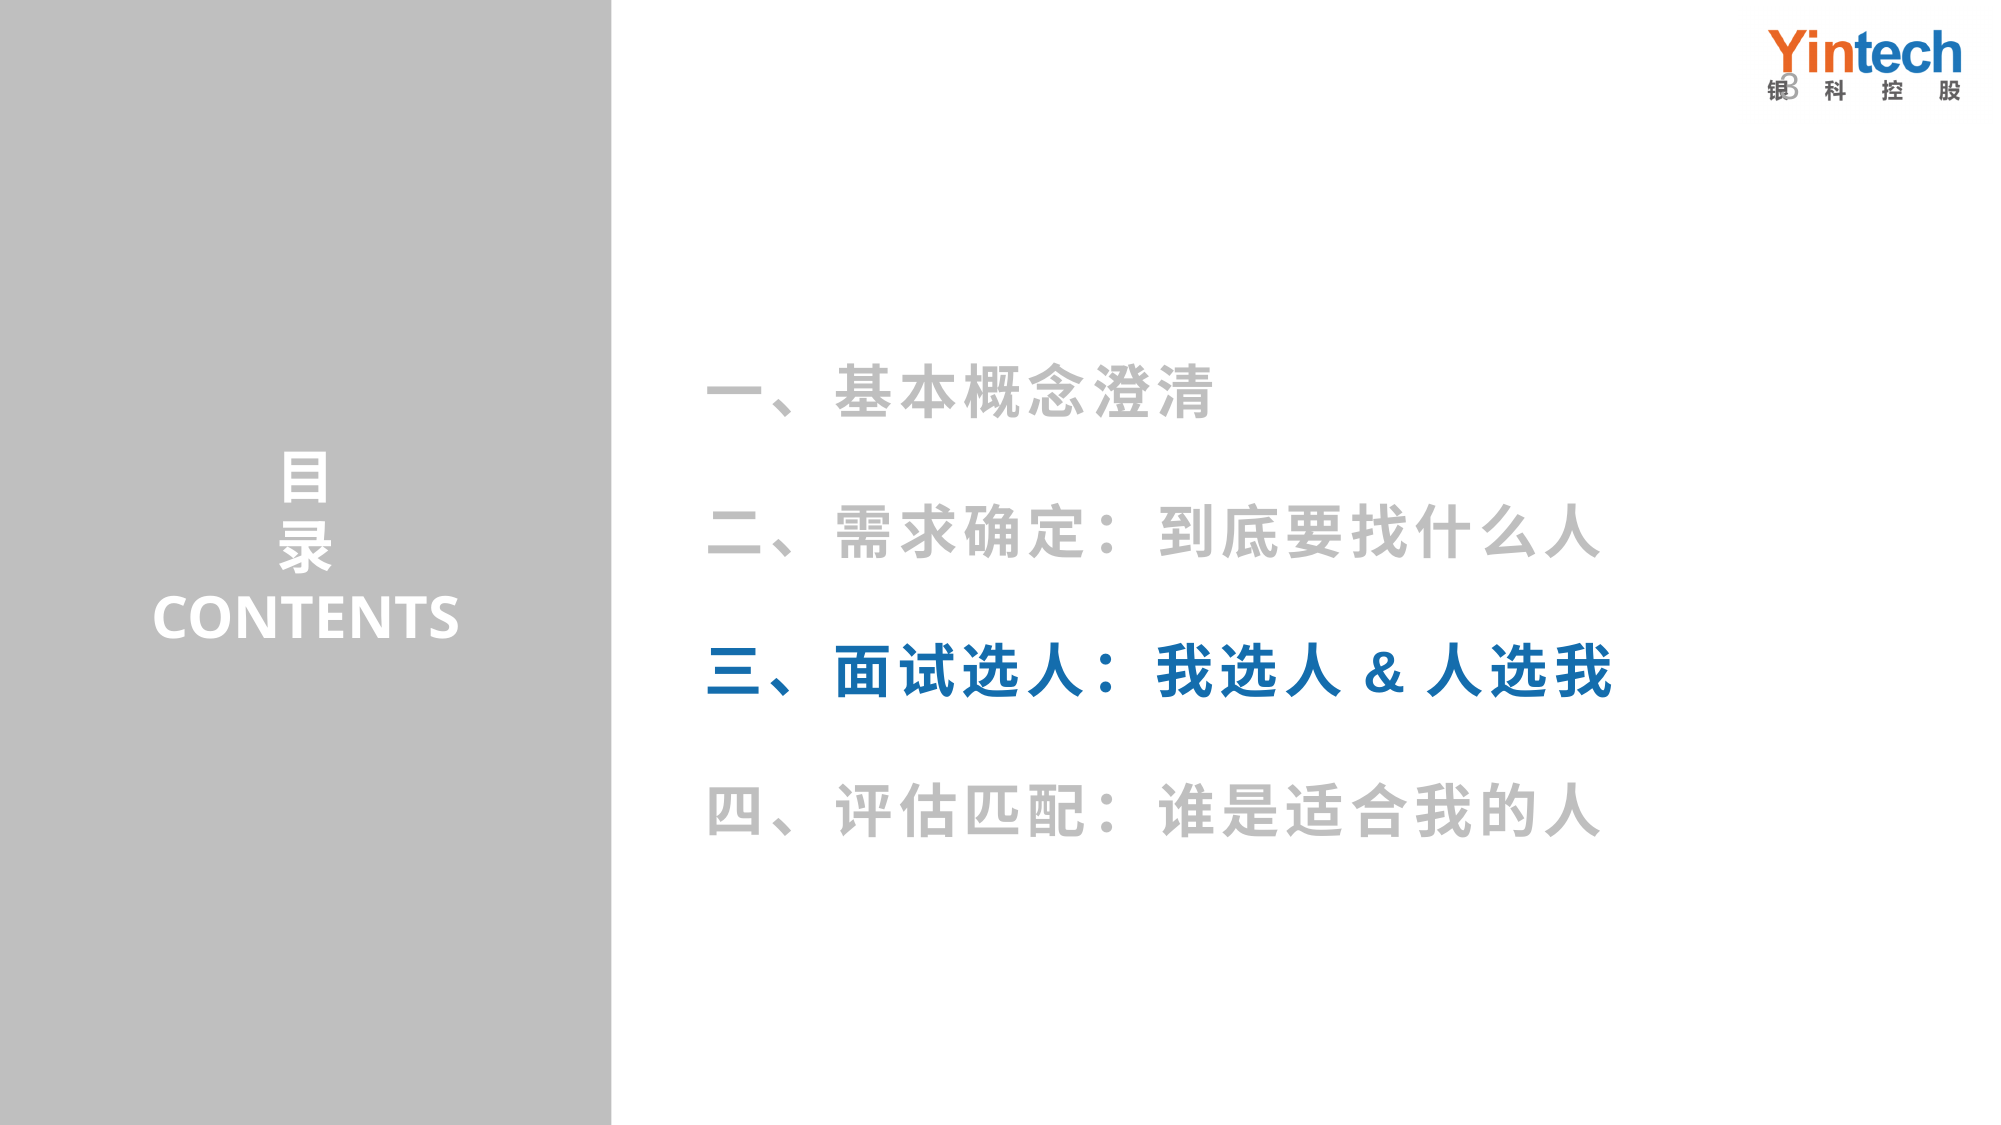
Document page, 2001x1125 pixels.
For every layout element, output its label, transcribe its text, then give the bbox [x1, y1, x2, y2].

text_box [0, 0, 612, 1125]
text_box 目 录 CONTENTS [105, 432, 507, 658]
text_box 3 [1731, 54, 1815, 114]
text_box 二、需求确定：到底要找什么人 [705, 490, 1677, 555]
text_box 四、评估匹配：谁是适合我的人 [705, 769, 1677, 835]
picture [1738, 6, 1993, 124]
text_box 一、基本概念澄清 [705, 350, 1745, 416]
text_box 三、面试选人：我选人&人选我 [703, 629, 1676, 695]
